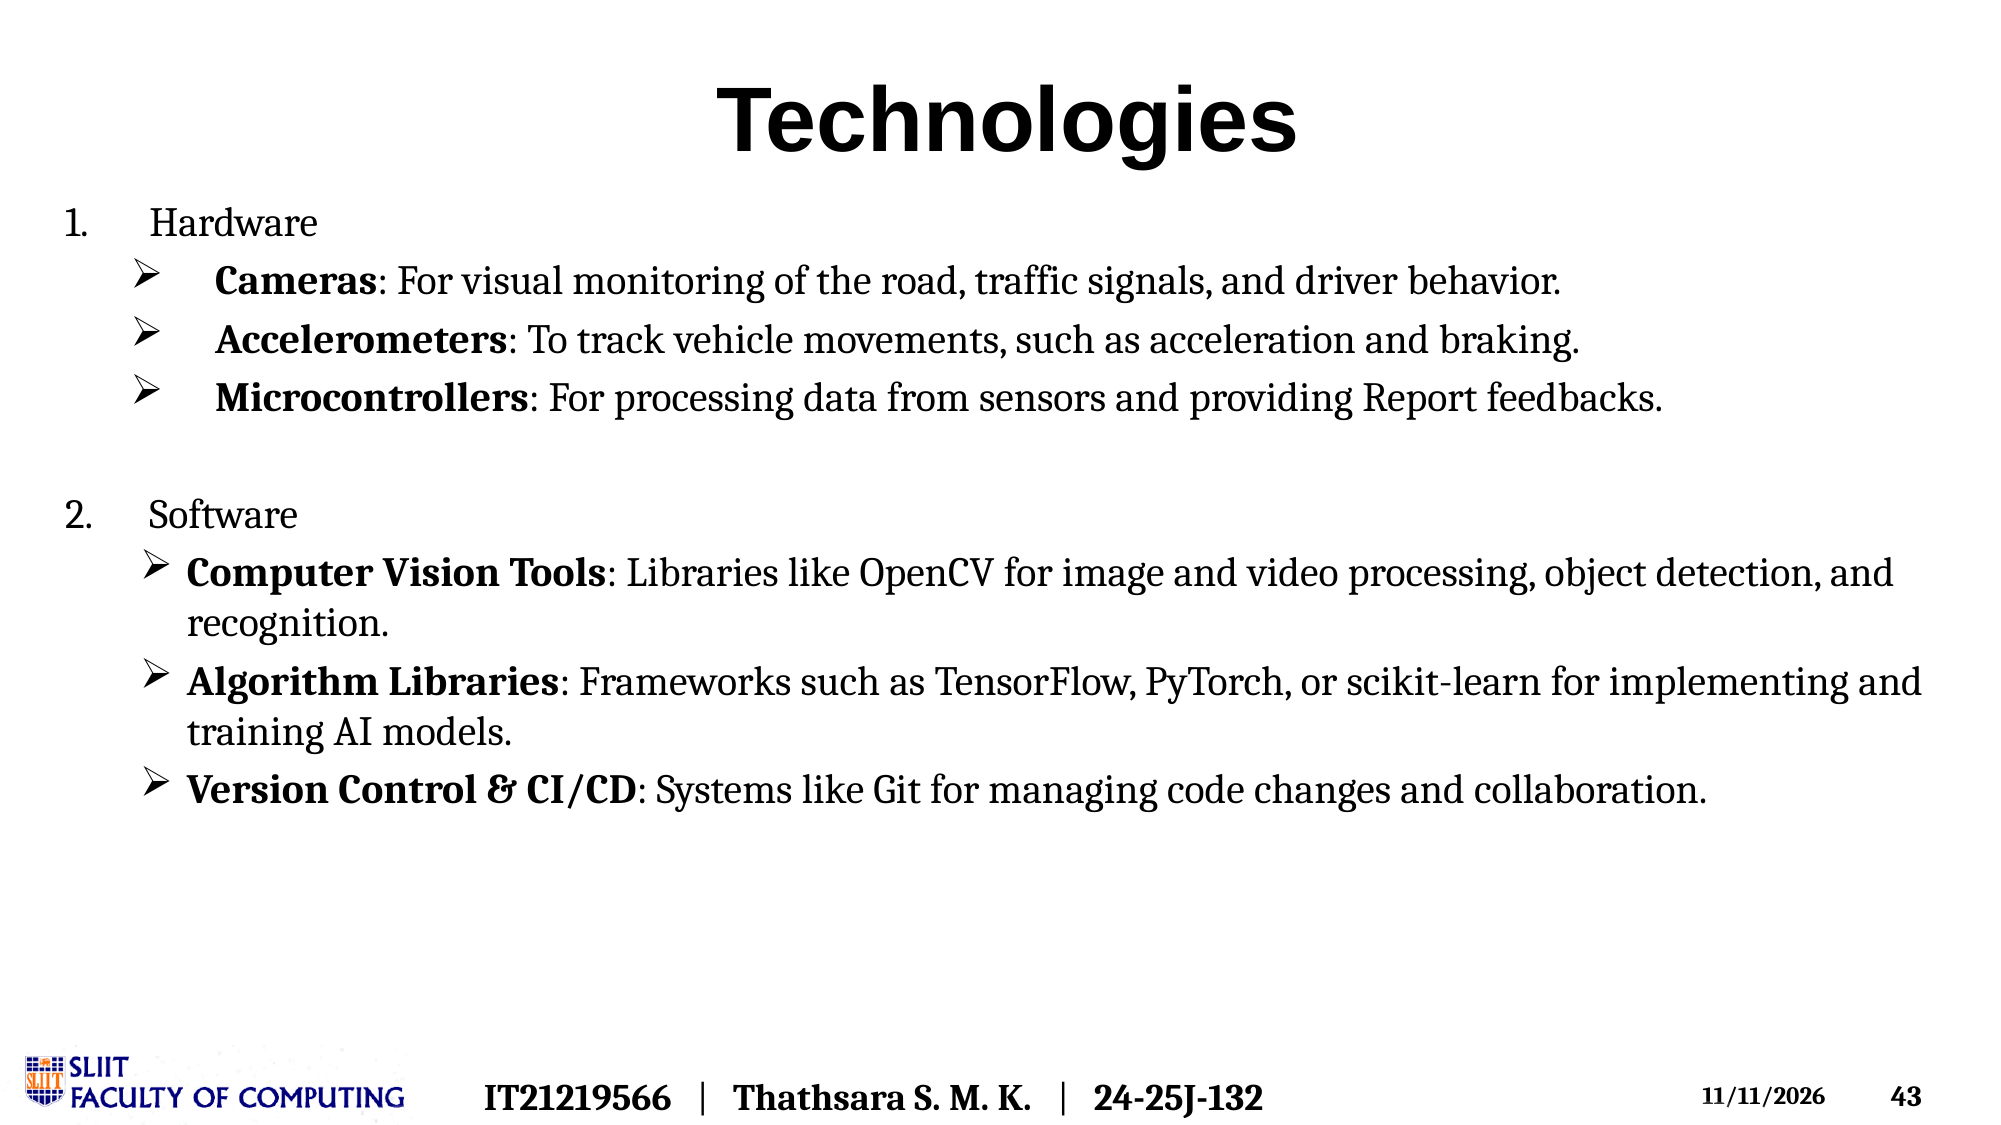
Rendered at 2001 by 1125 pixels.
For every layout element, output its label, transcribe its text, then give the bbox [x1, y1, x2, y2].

title Technologies [50, 50, 1967, 180]
picture [0, 1045, 413, 1124]
list Hardware Cameras: For visual monitoring of the road, traffic signals, and driver behavior. Accelerometers: To track vehicle movements, such as acceleration and braking. Microcontrollers: For processing data from sensors and providing Report feedbacks. Software Computer Vision Tools: Libraries like OpenCV for image and video processing, object detection, and recognition. Algorithm Libraries: Frameworks such as TensorFlow, PyTorch, or scikit-learn for implementing and training AI models. Version Control & CI/CD: Systems like Git for managing code changes and collaboration. [50, 187, 1967, 1038]
text_box IT21219566 | Thathsara S. M. K. | 24-25J-132 [467, 1063, 1589, 1125]
